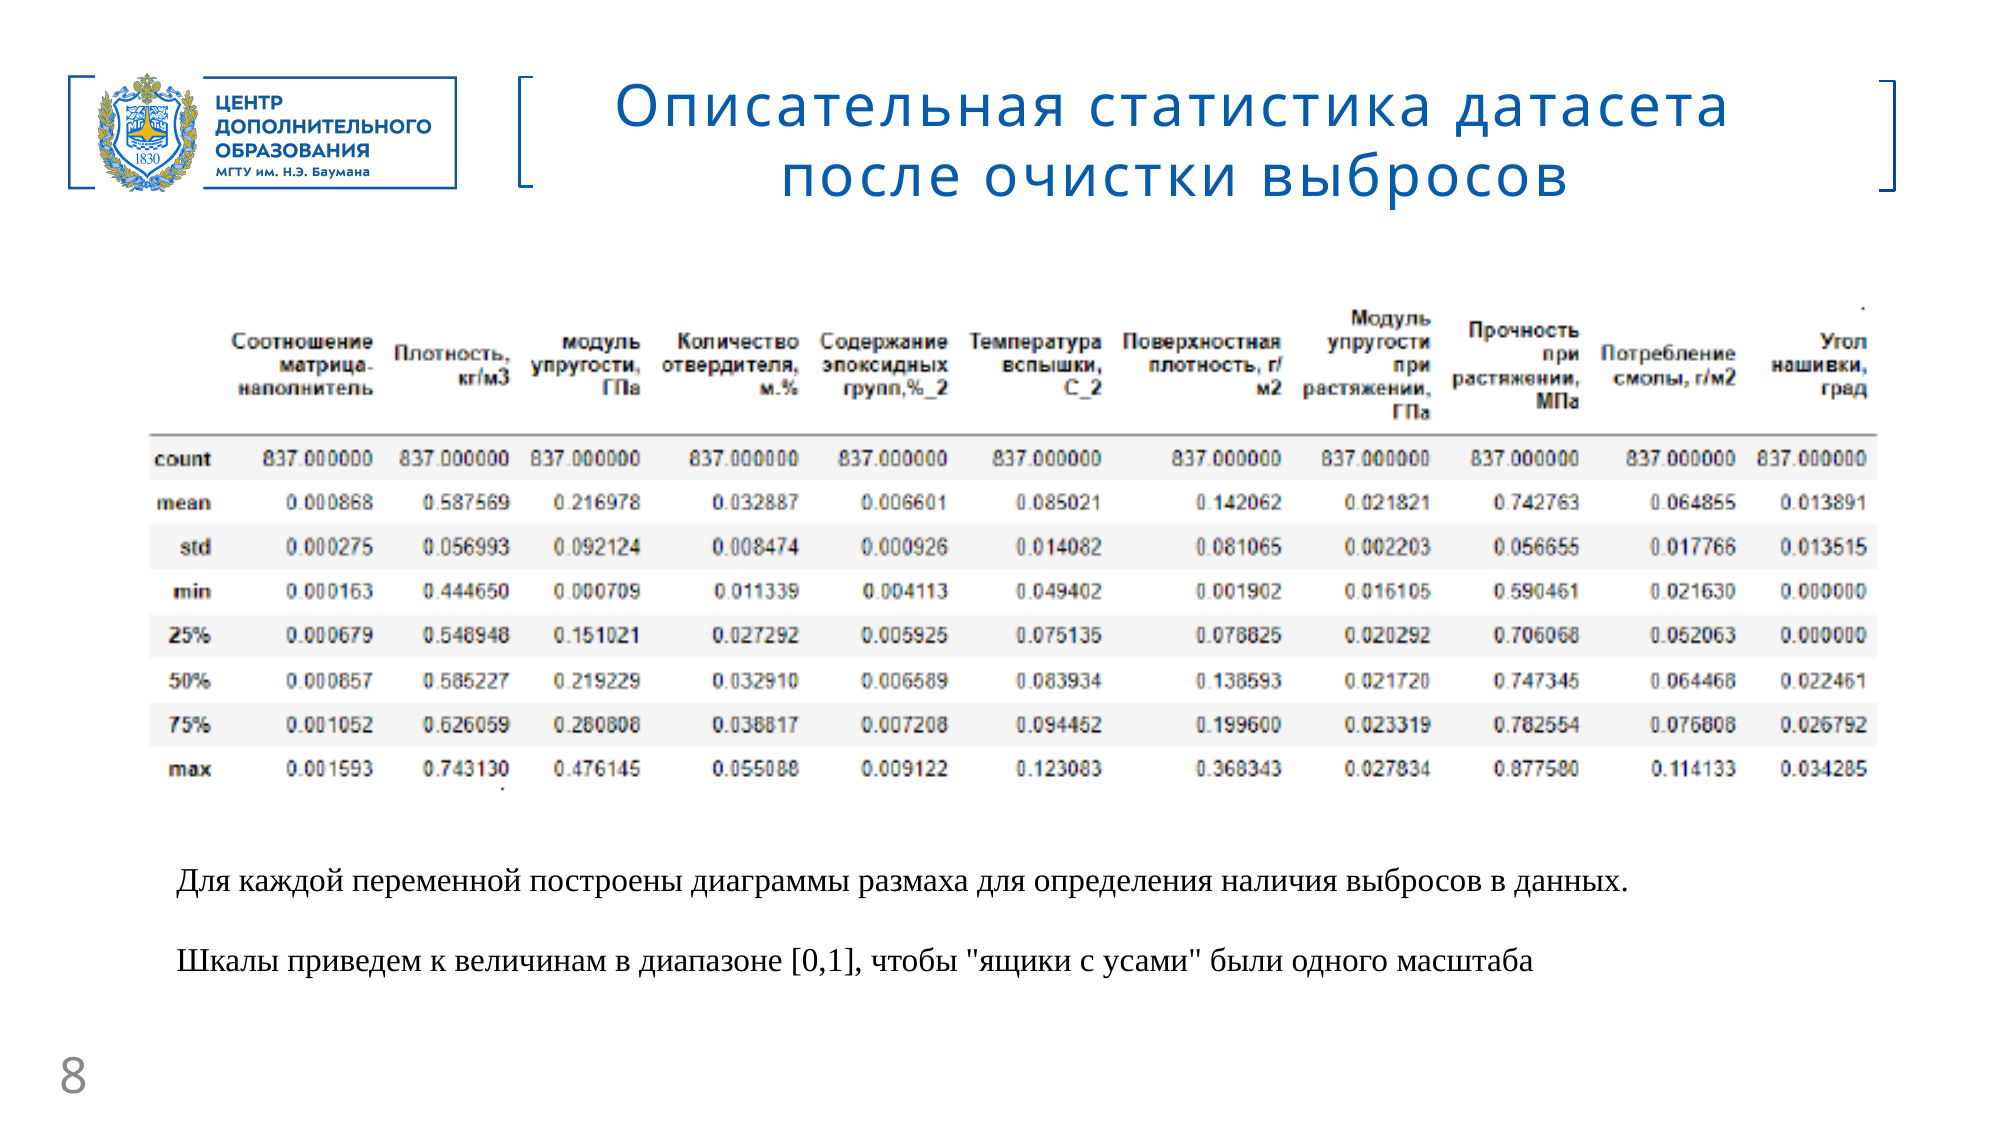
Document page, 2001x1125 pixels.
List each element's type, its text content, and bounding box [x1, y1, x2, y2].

slide_number 8 [44, 1055, 139, 1101]
text_box Для каждой переменной построены диаграммы размаха для определения наличия выбросов в данных. Шкалы приведем к величинам в диапазоне [0,1], чтобы "ящики с усами" были одного масштаба [161, 850, 1892, 1026]
picture [68, 73, 457, 192]
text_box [519, 76, 1895, 194]
picture [140, 292, 1911, 793]
